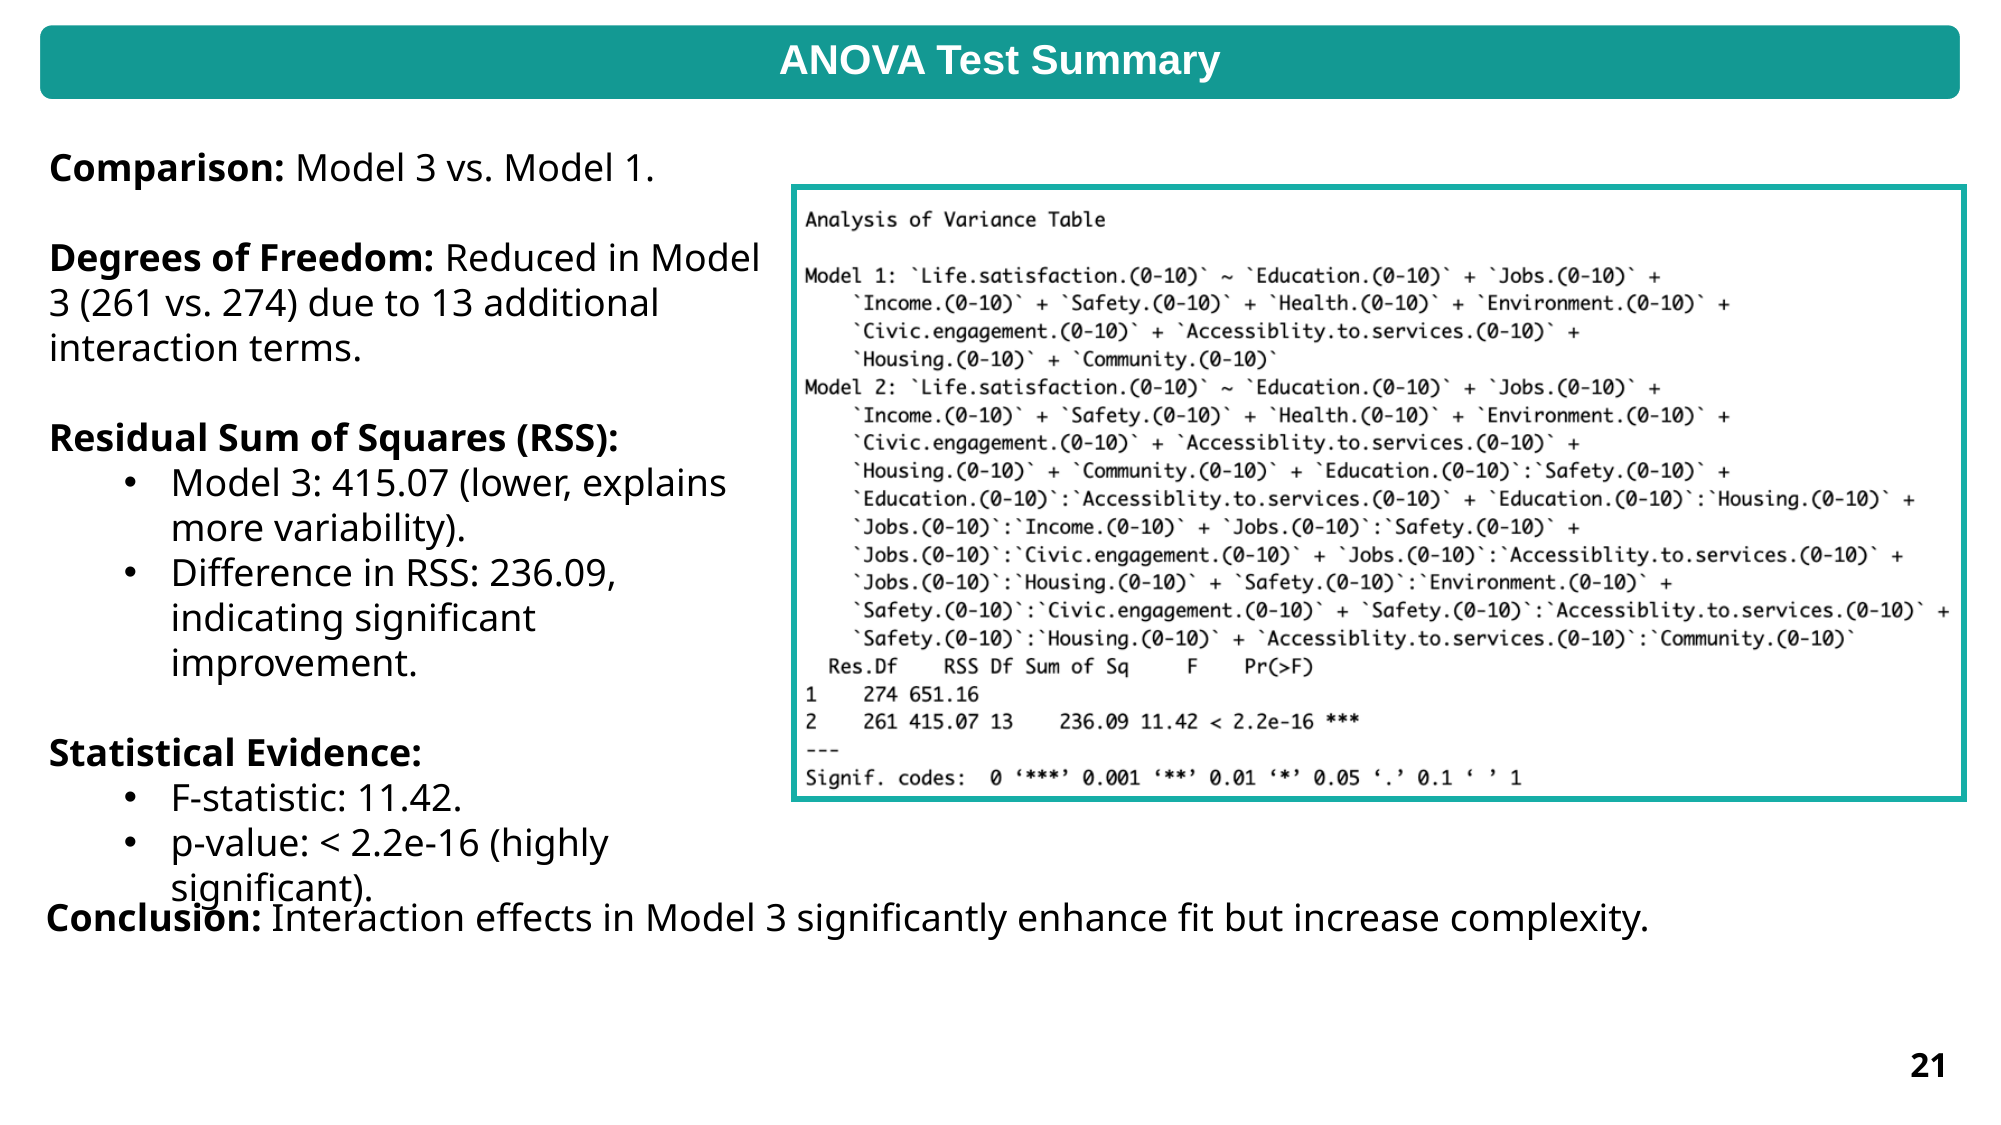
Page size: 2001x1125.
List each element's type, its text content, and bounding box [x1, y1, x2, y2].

picture [796, 190, 1961, 797]
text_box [39, 24, 1961, 101]
text_box Comparison: Model 3 vs. Model 1. Degrees of Freedom: Reduced in Model 3 (261 vs. 274) due to 13 additional interaction terms. Residual Sum of Squares (RSS): Model 3: 415.07 (lower, explains more variability). Difference in RSS: 236.09, indicating significant improvement. Statistical Evidence: F-statistic: 11.42. p-value: < 2.2e-16 (highly significant). [34, 136, 800, 886]
text_box Conclusion: Interaction effects in Model 3 significantly enhance fit but increase complexity. [30, 886, 1666, 947]
slide_number 21 [1862, 1036, 1964, 1097]
